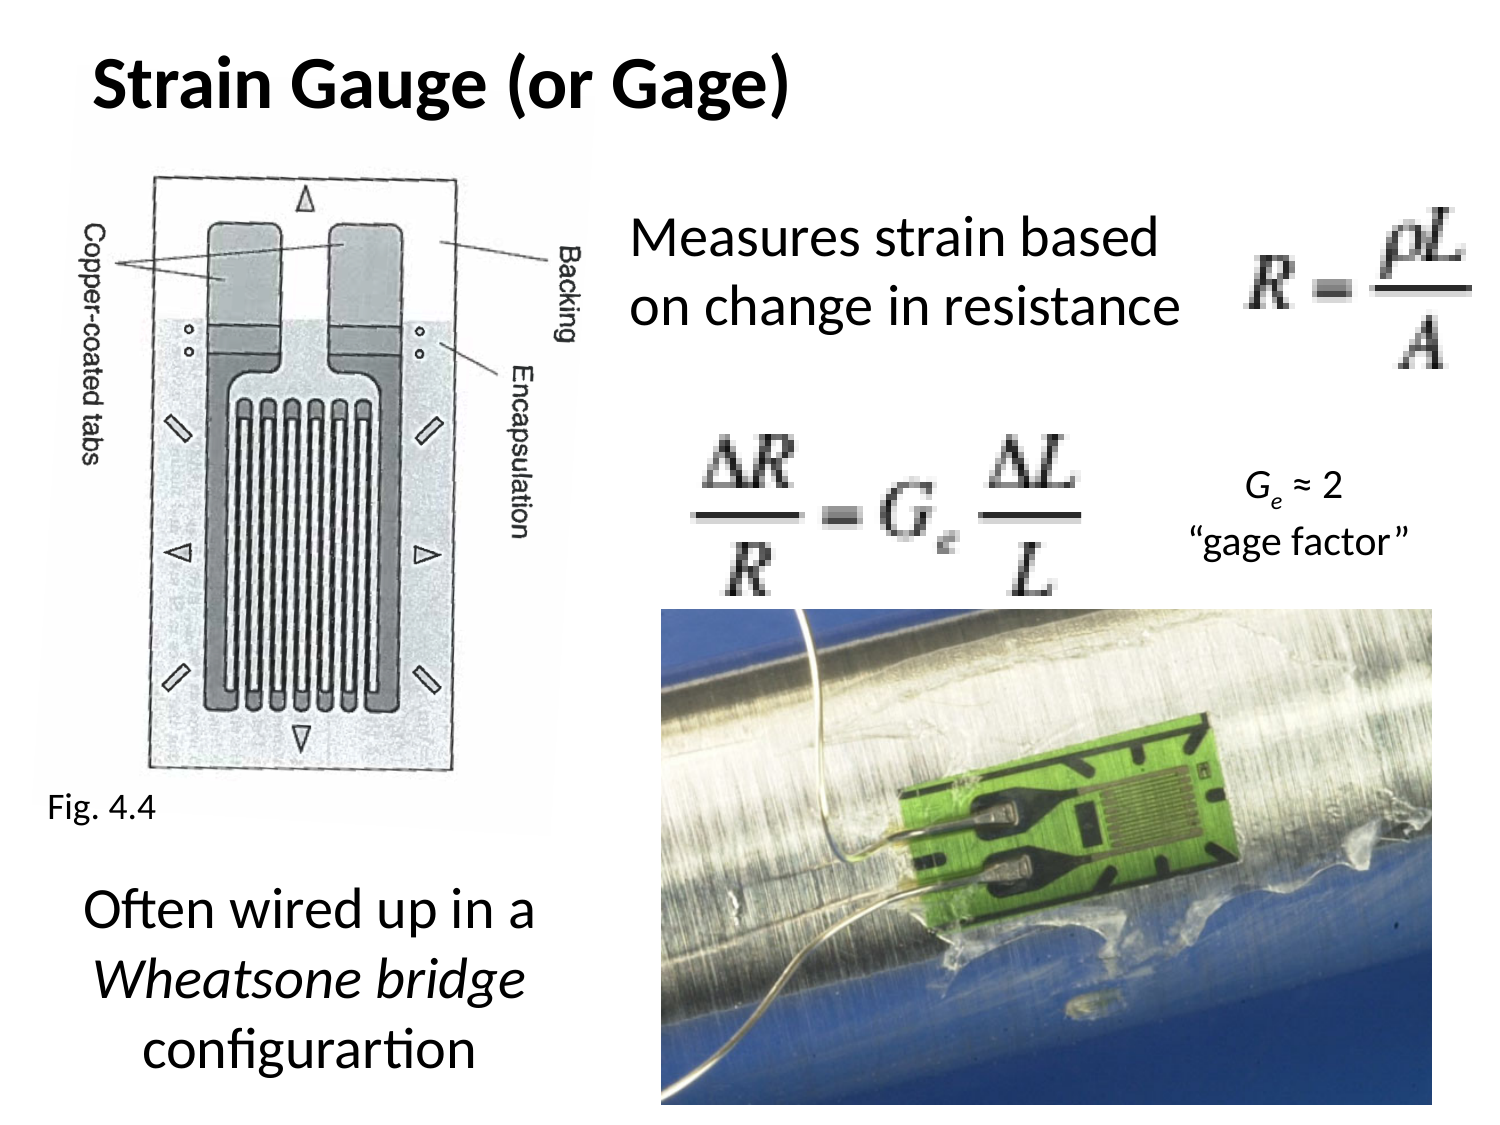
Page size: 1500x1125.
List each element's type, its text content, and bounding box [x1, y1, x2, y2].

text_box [1231, 189, 1479, 370]
text_box Often wired up in a Wheatsone bridge configurartion [4, 863, 615, 1125]
text_box Ge ≈ 2 “gage factor” [1165, 449, 1432, 572]
text_box Fig. 4.4 [32, 775, 172, 835]
picture [0, 77, 1433, 1105]
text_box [679, 417, 1082, 597]
text_box Measures strain based on change in resistance [687, 190, 1226, 415]
text_box Strain Gauge (or Gage) [77, 26, 808, 132]
